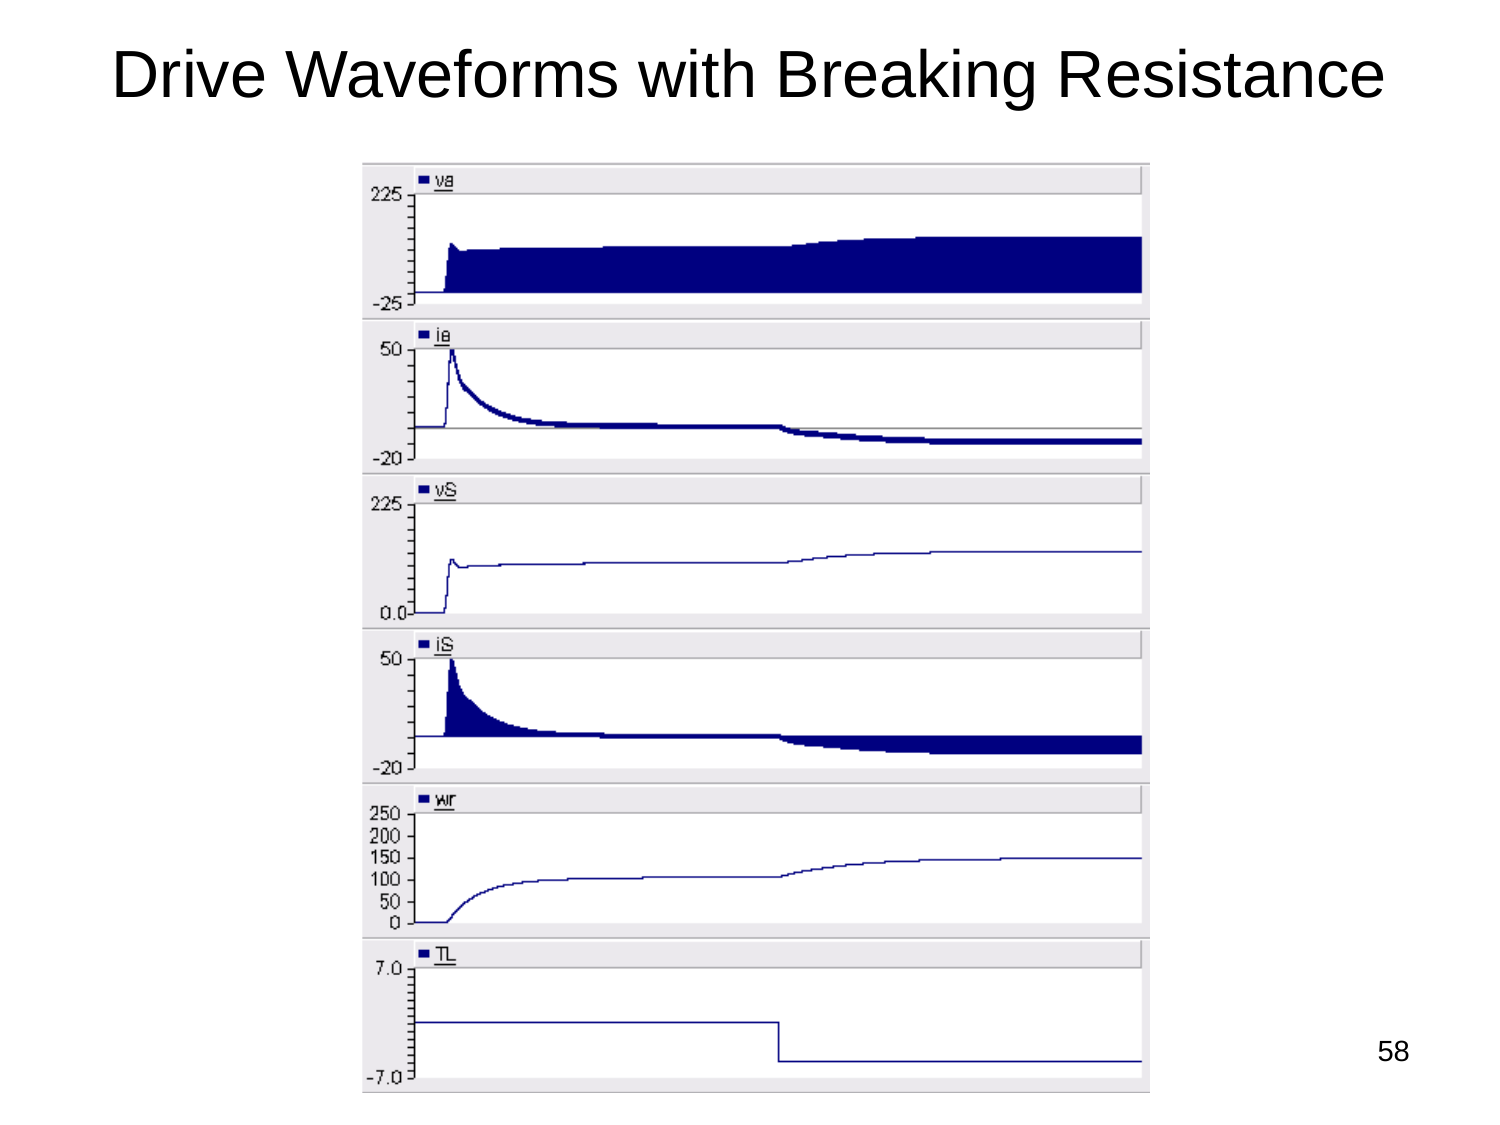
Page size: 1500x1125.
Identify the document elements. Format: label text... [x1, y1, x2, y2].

slide_number 58 [1074, 1024, 1426, 1103]
picture [362, 162, 1151, 1094]
title Drive Waveforms with Breaking Resistance [74, 24, 1426, 118]
